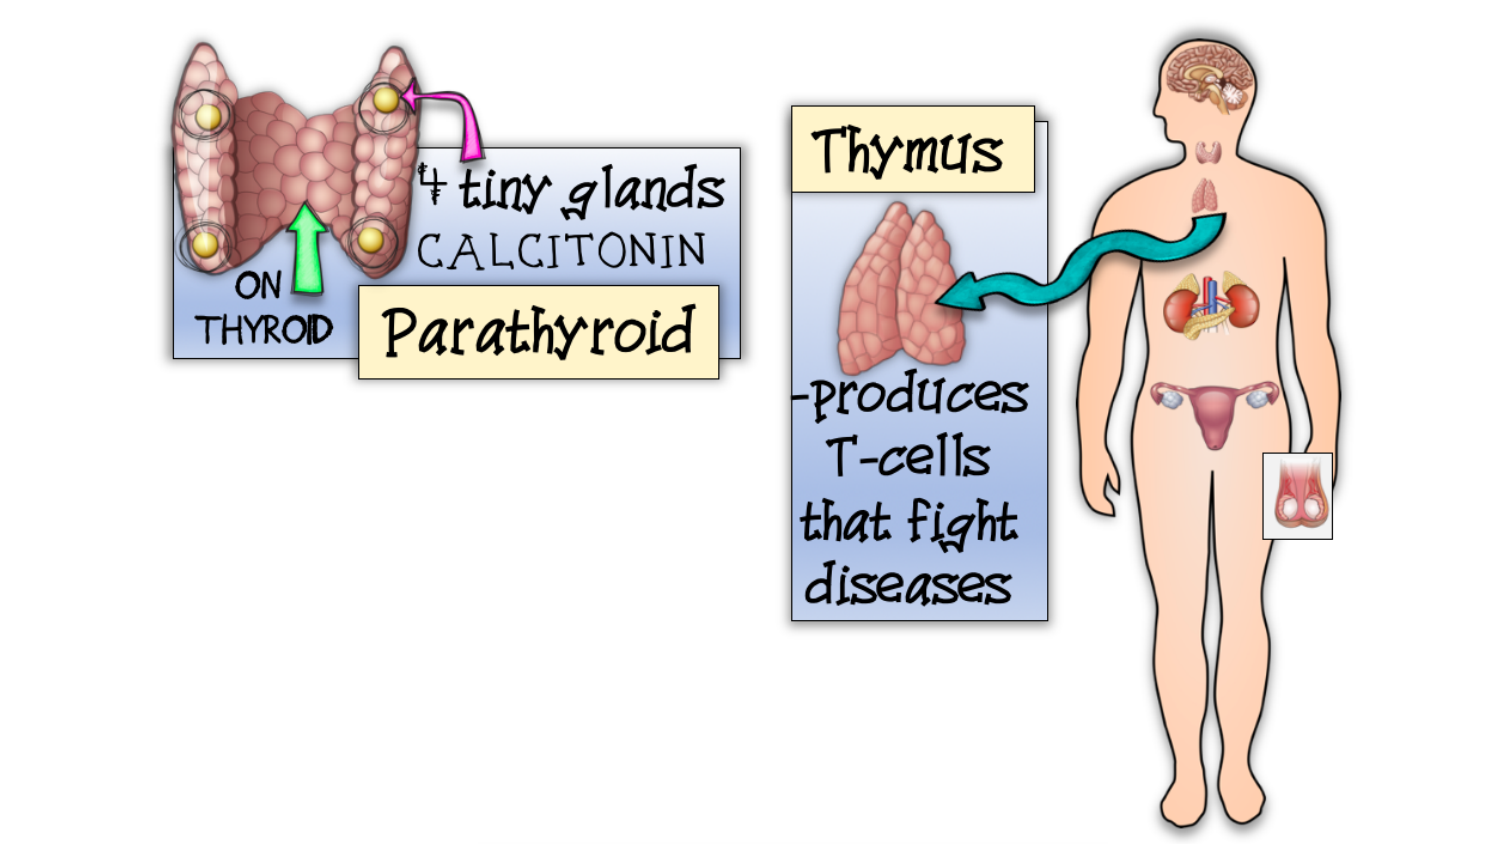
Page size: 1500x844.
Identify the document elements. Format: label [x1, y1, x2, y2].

picture [137, 0, 1363, 844]
